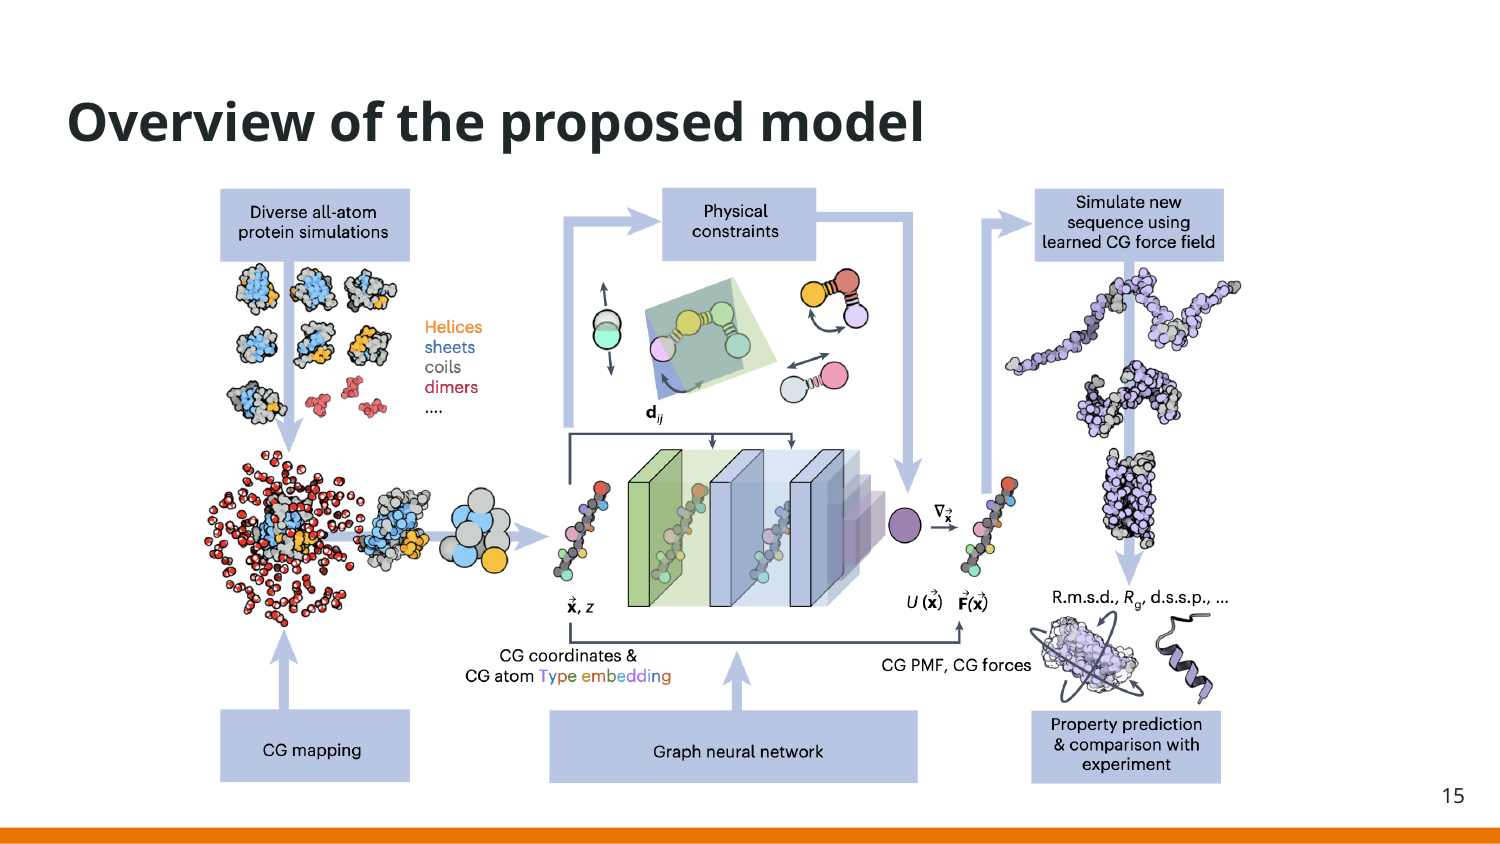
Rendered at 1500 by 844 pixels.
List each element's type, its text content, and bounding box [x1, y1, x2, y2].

slide_number ‹#› [1389, 764, 1480, 830]
picture [180, 166, 1253, 794]
title Overview of the proposed model [51, 72, 1449, 167]
